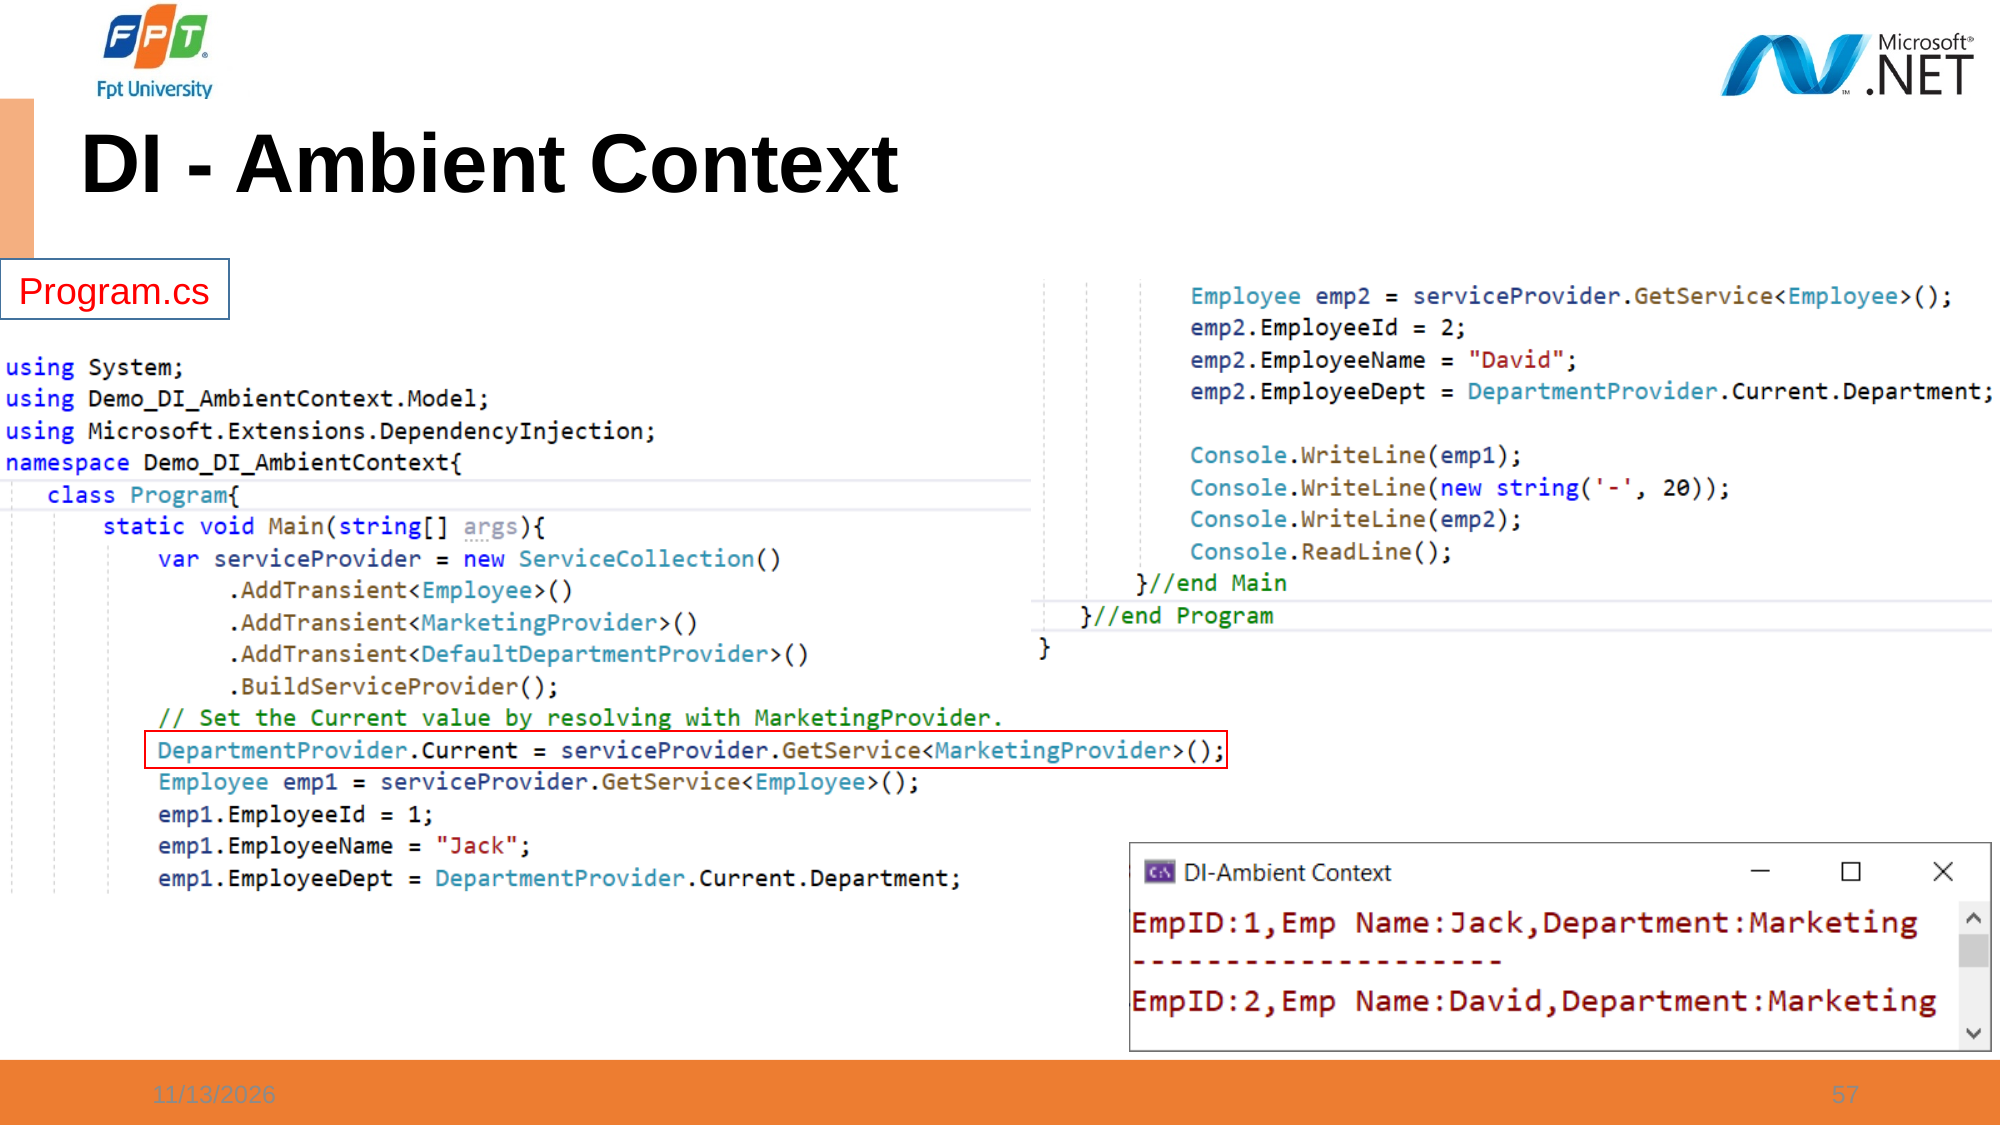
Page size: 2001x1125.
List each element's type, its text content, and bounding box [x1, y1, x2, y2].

picture [1031, 279, 1992, 665]
text_box Program.cs [0, 258, 230, 320]
picture [59, 0, 250, 99]
title DI - Ambient Context [65, 118, 1895, 213]
slide_number 57 [1424, 1063, 1875, 1123]
picture [1685, 0, 2001, 129]
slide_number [137, 1063, 588, 1123]
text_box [0, 354, 1228, 895]
picture [1129, 842, 1992, 1052]
